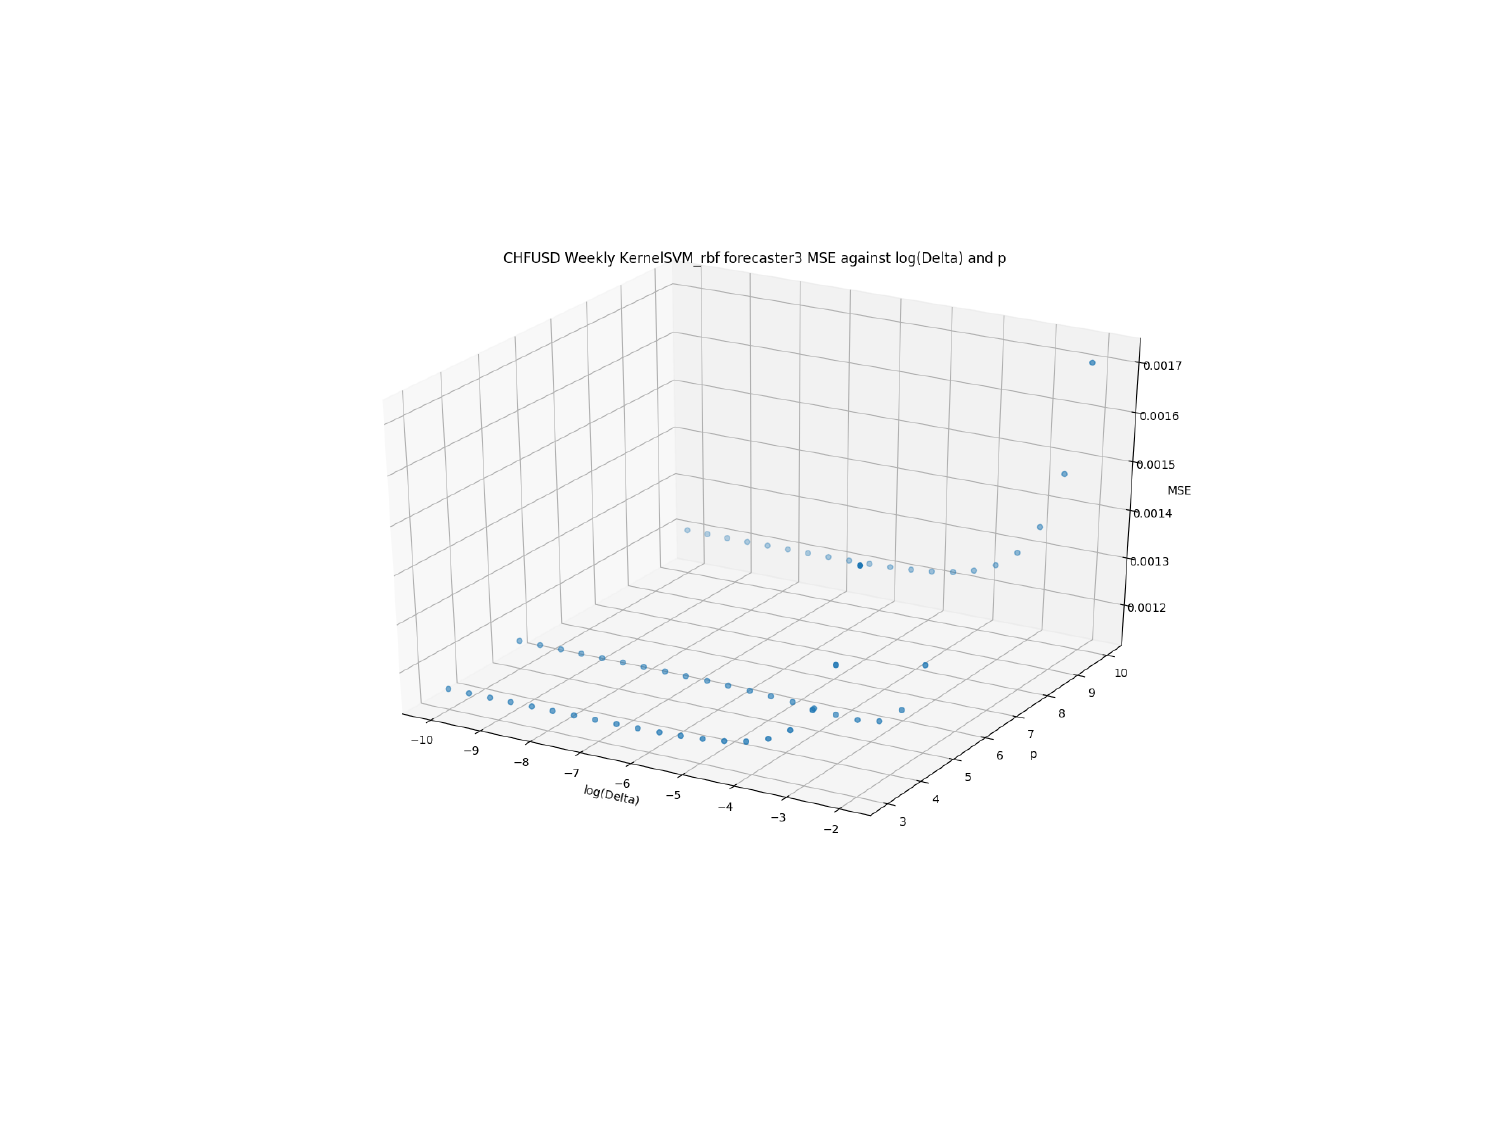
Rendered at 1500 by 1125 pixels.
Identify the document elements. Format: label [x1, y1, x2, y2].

picture [119, 119, 1358, 946]
